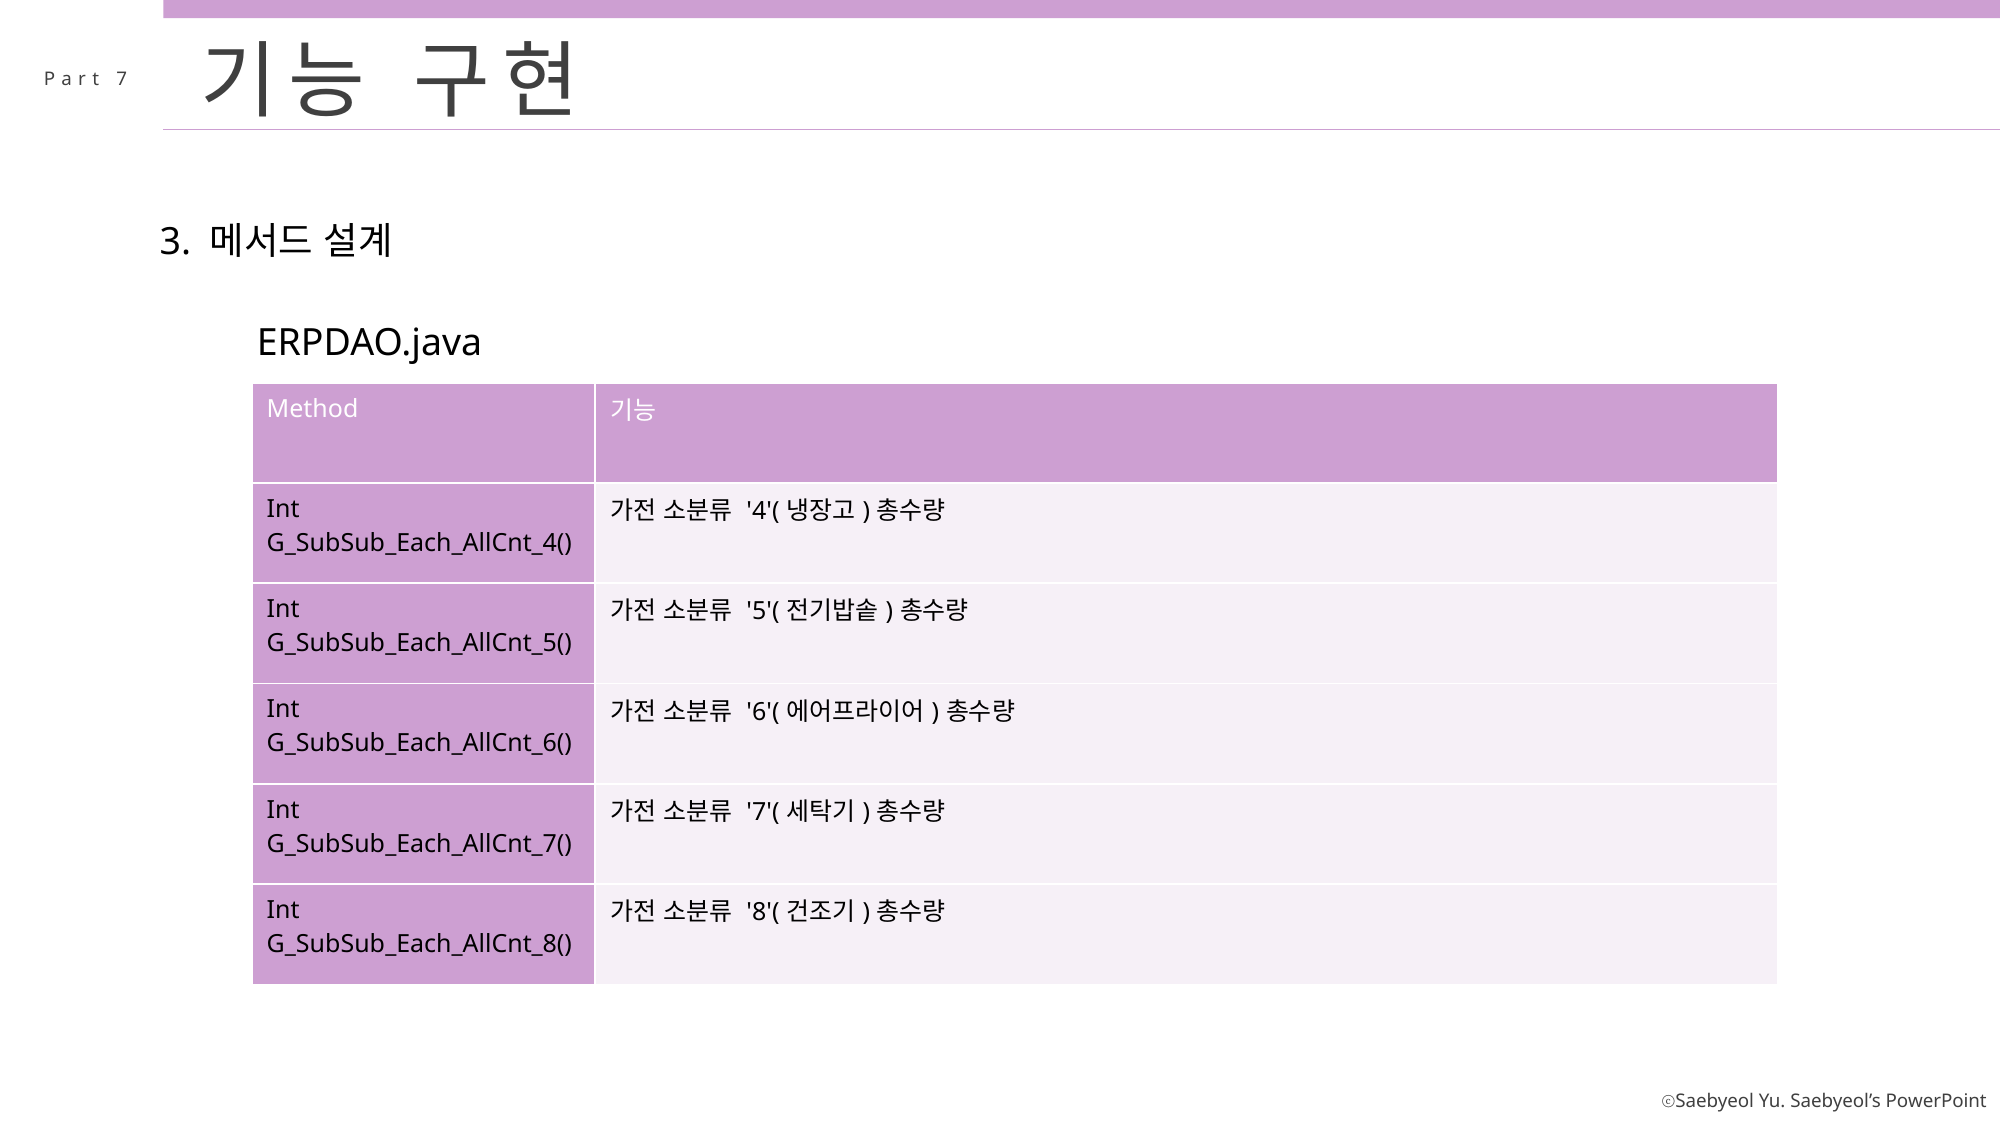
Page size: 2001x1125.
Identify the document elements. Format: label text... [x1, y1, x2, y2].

table_header 기능 [596, 384, 1777, 482]
table_cell 가전 소분류 '8'(건조기)총수량 [596, 885, 1777, 984]
text_box 3. 메서드 설계 [144, 209, 603, 270]
table_cell Int G_SubSub_Each_AllCnt_7() [253, 785, 594, 883]
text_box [26, 0, 2000, 136]
text_box ERPDAO.java [242, 310, 701, 371]
table_header Method [253, 384, 594, 482]
table_cell 가전 소분류 '4'(냉장고)총수량 [596, 484, 1777, 582]
table_cell 가전 소분류 '7'(세탁기)총수량 [596, 785, 1777, 883]
table_cell 가전 소분류 '6'(에어프라이어)총수량 [596, 684, 1777, 783]
table_cell Int G_SubSub_Each_AllCnt_8() [253, 885, 594, 984]
table_cell 가전 소분류 '5'(전기밥솥)총수량 [596, 584, 1777, 683]
table_cell Int G_SubSub_Each_AllCnt_6() [253, 684, 594, 783]
table_cell Int G_SubSub_Each_AllCnt_4() [253, 484, 594, 582]
table_cell Int G_SubSub_Each_AllCnt_5() [253, 584, 594, 683]
